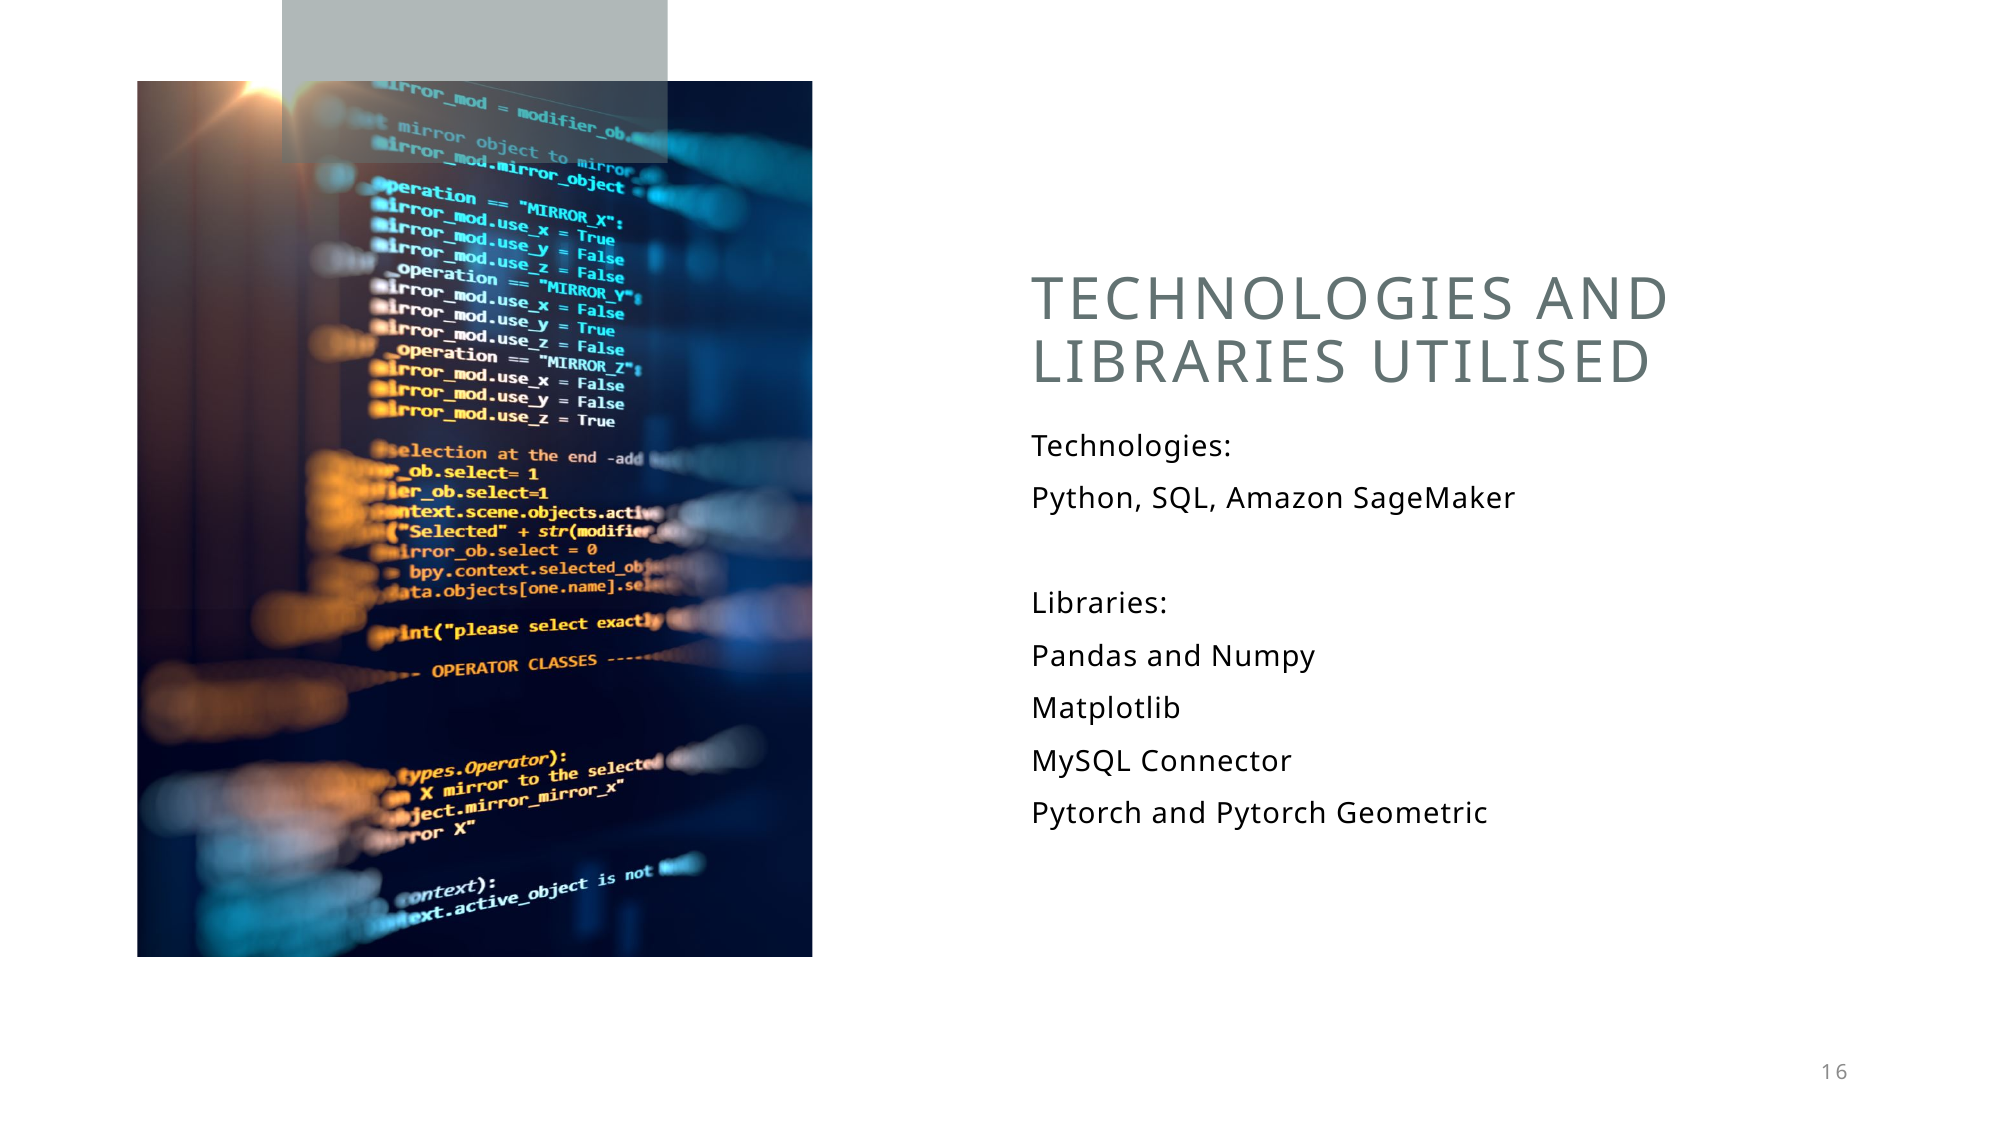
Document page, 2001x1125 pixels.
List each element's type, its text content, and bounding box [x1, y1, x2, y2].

title Technologies and Libraries Utilised [1016, 268, 1796, 402]
slide_number 16 [1412, 1042, 1863, 1103]
text_box [281, 0, 669, 81]
list Technologies: Python, SQL, Amazon SageMaker Libraries: Pandas and Numpy Matplotlib MySQL Connector Pytorch and Pytorch Geometric [1016, 402, 1796, 744]
picture [137, 81, 813, 958]
